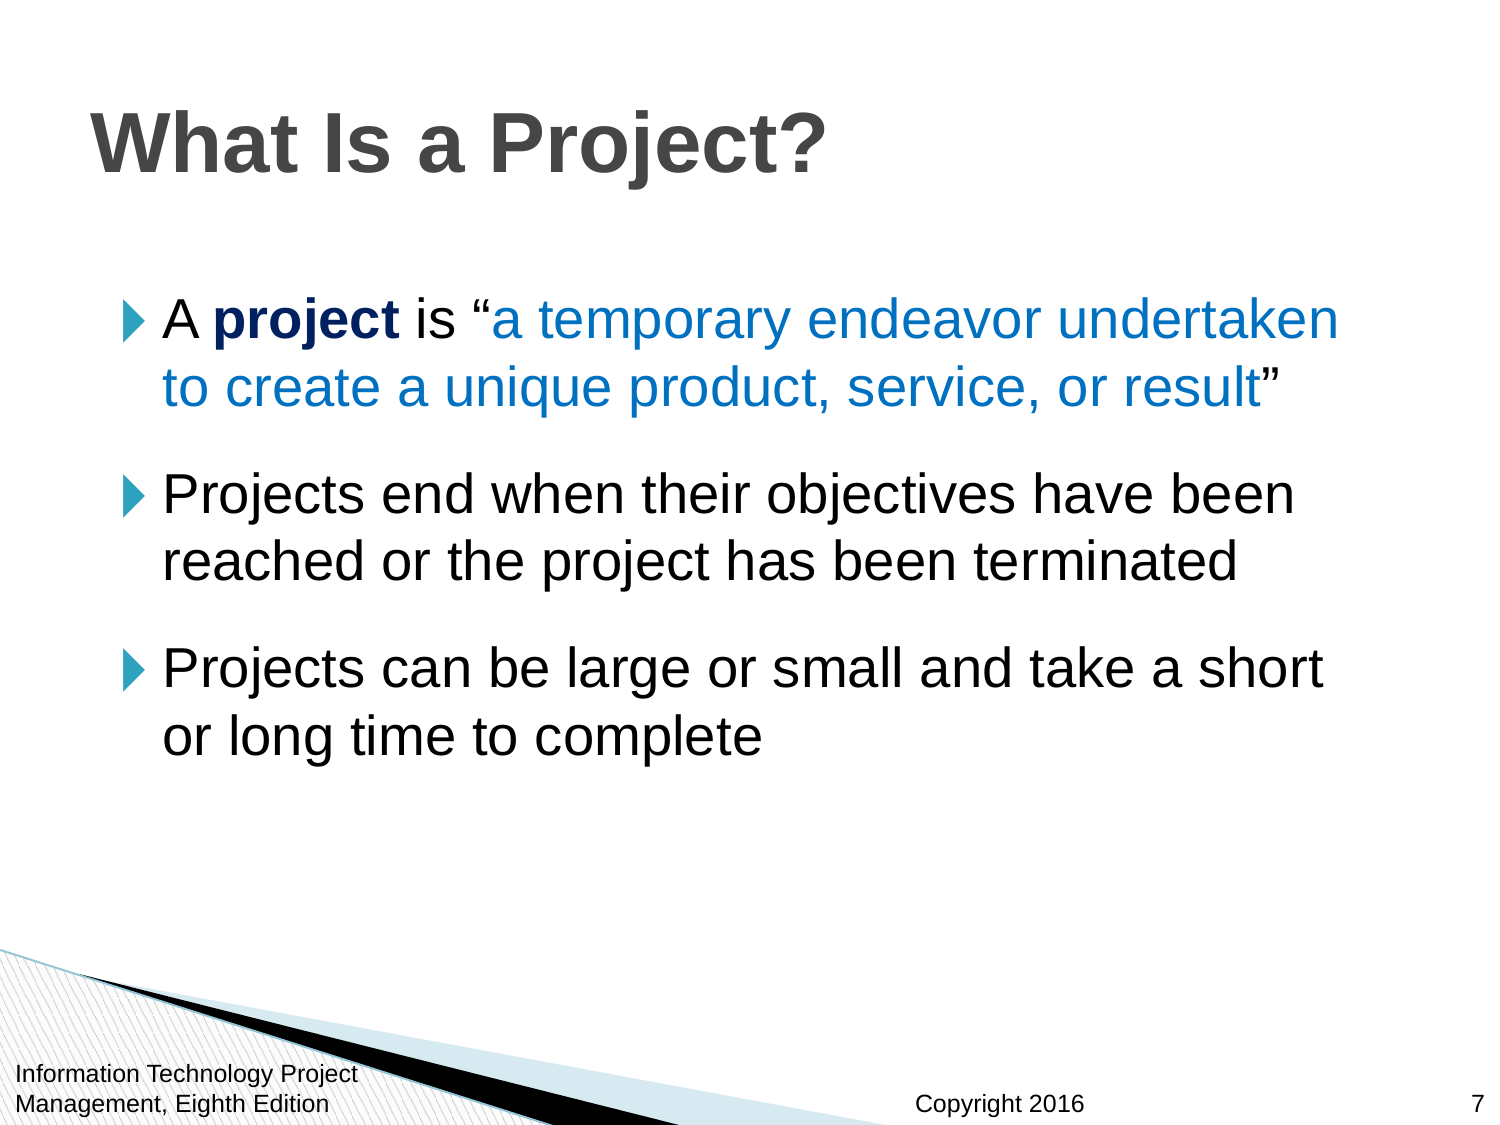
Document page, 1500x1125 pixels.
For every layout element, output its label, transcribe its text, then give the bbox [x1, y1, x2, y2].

footer Information Technology Project Management, Eighth Edition [0, 1065, 425, 1125]
title What Is a Project? [75, 45, 1425, 233]
slide_number 7 [1408, 1065, 1500, 1125]
list A project is “a temporary endeavor undertaken to create a unique product, service, or result” Projects end when their objectives have been reached or the project has been terminated Projects can be large or small and take a short or long time to complete [87, 275, 1400, 1013]
